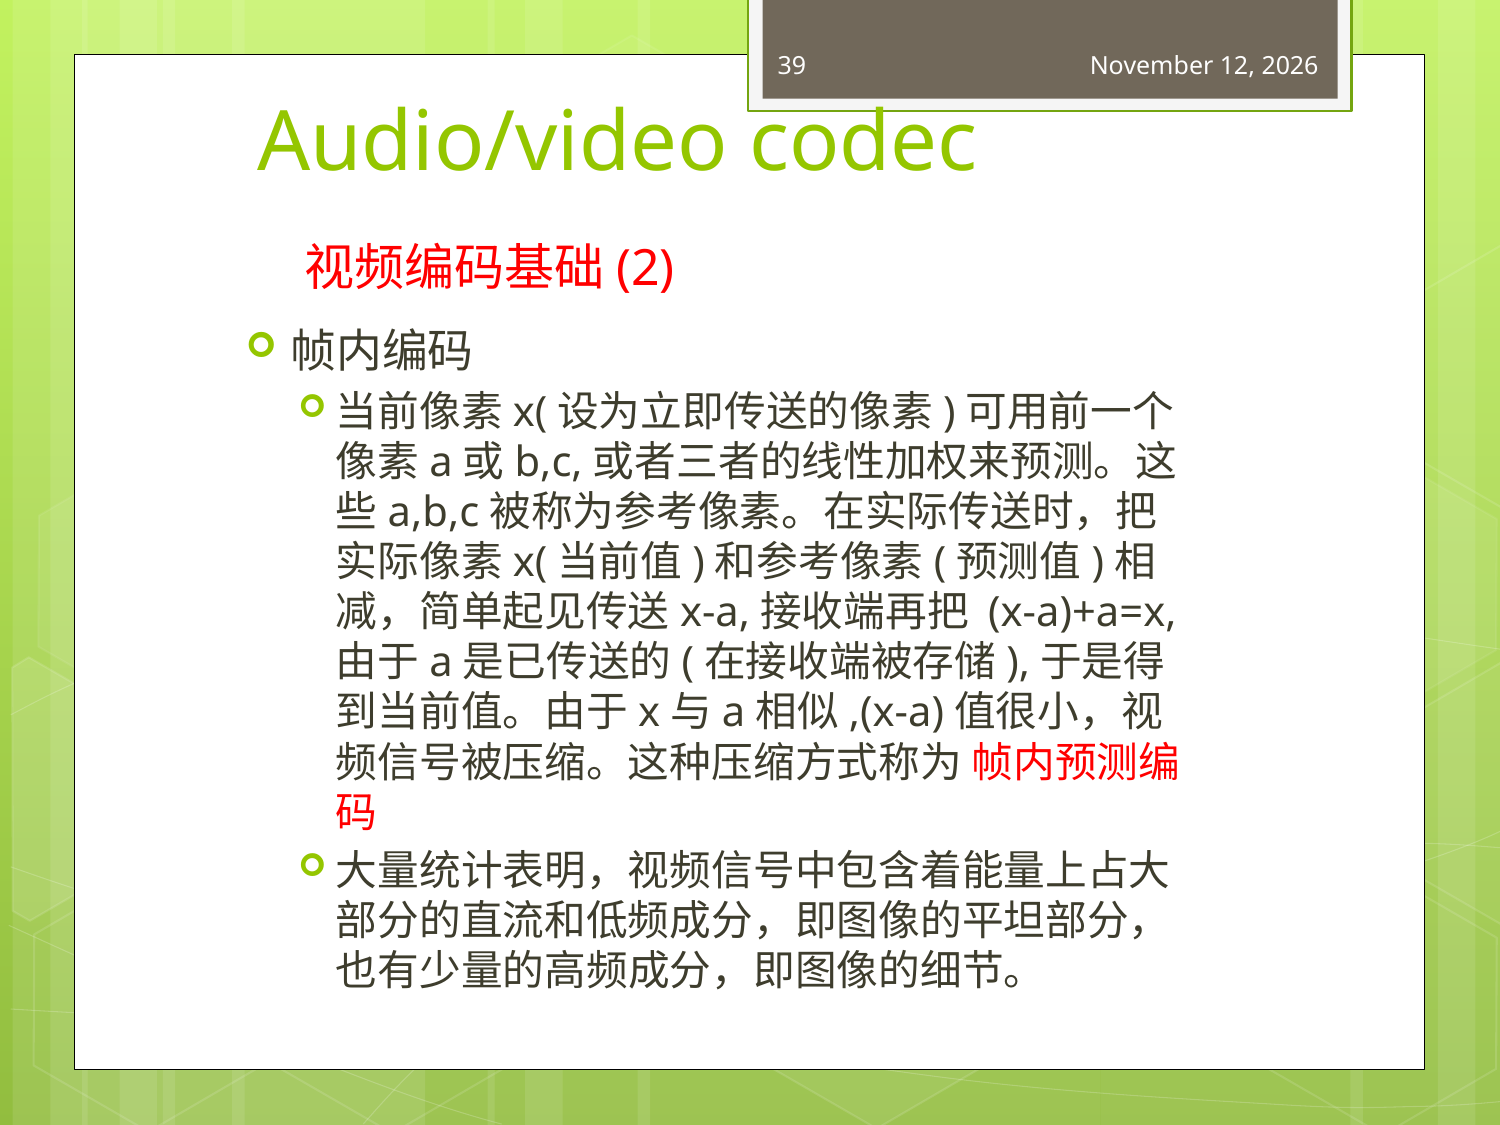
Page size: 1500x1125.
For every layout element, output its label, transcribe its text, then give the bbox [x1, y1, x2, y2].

text_box 帧内编码 当前像素x(设为立即传送的像素)可用前一个像素a或b,c,或者三者的线性加权来预测。这些a,b,c被称为参考像素。在实际传送时，把实际像素x(当前值)和参考像素(预测值)相减，简单起见传送x-a,接收端再把 (x-a)+a=x,由于a是已传送的(在接收端被存储),于是得到当前值。由于x与a相似,(x-a)值很小，视频信号被压缩。这种压缩方式称为 帧内预测编码 大量统计表明，视频信号中包含着能量上占大部分的直流和低频成分，即图像的平坦部分，也有少量的高频成分，即图像的细节。 [171, 314, 1211, 455]
footer [761, 960, 1336, 1020]
slide_number 39 [762, 36, 982, 97]
text_box 视频编码基础(2) [289, 210, 1247, 304]
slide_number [983, 36, 1334, 97]
title Audio/video codec [242, 54, 1348, 195]
